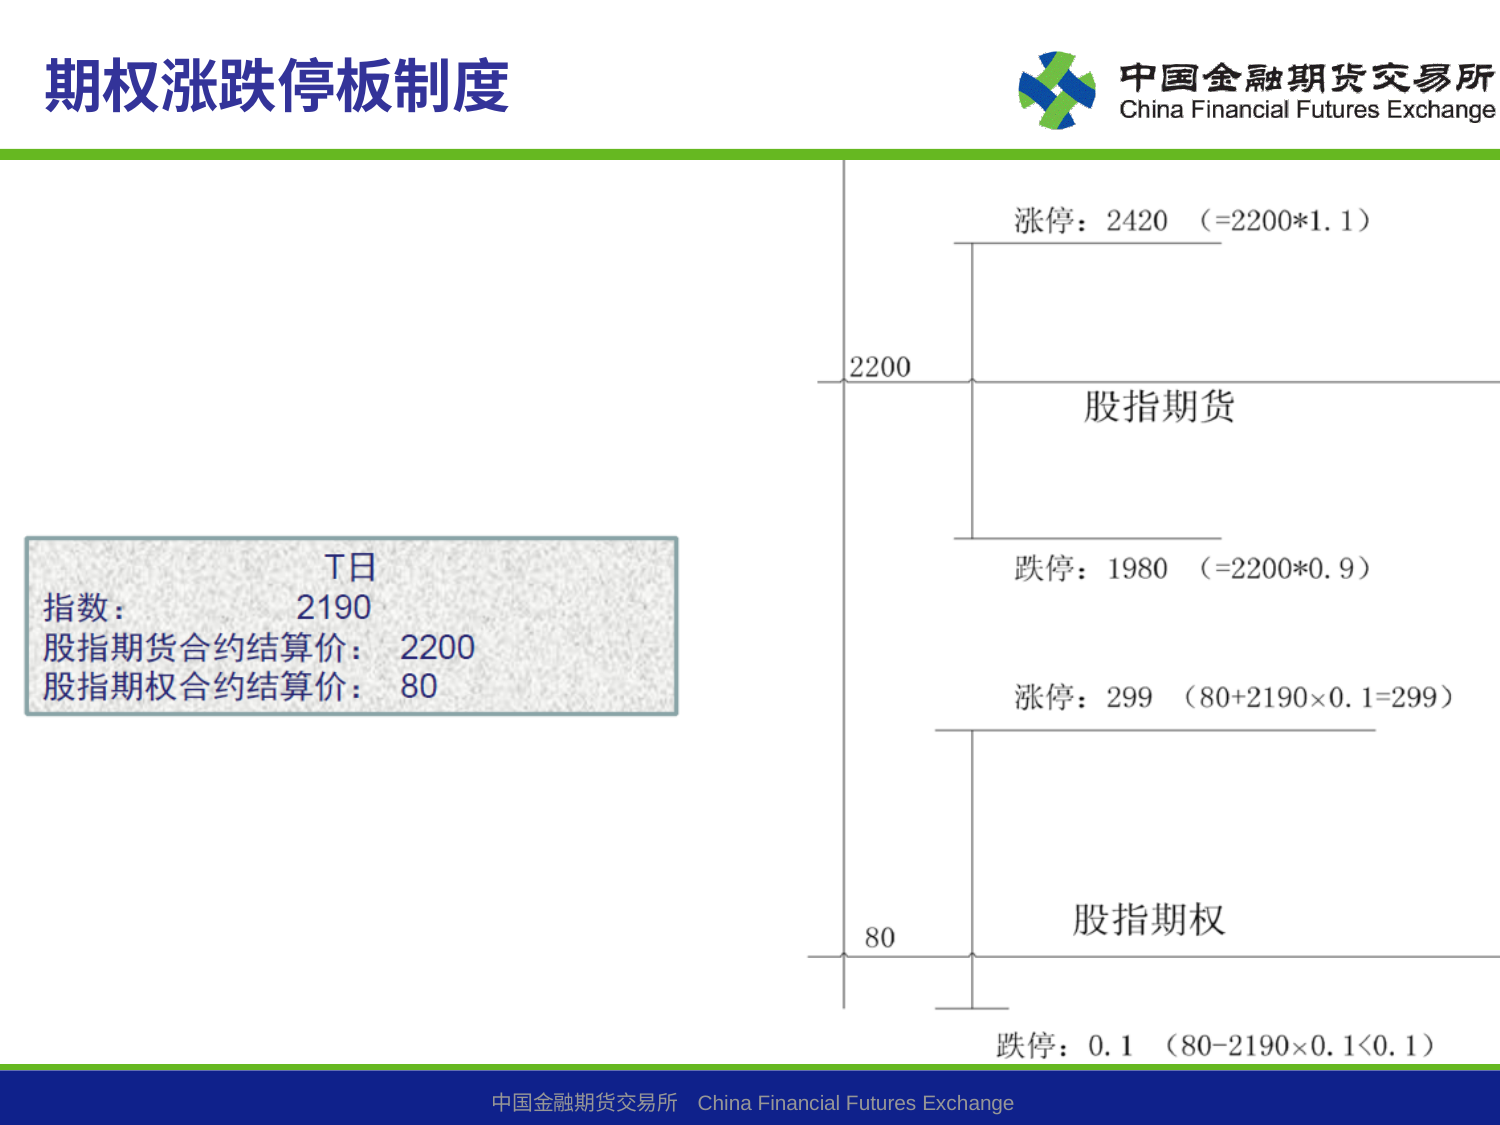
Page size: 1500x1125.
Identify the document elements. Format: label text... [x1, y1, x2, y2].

slide_number - 62 - [1204, 1070, 1500, 1078]
title 期权涨跌停板制度 [29, 31, 1117, 138]
picture [0, 160, 1500, 1064]
picture [1117, 42, 1500, 138]
